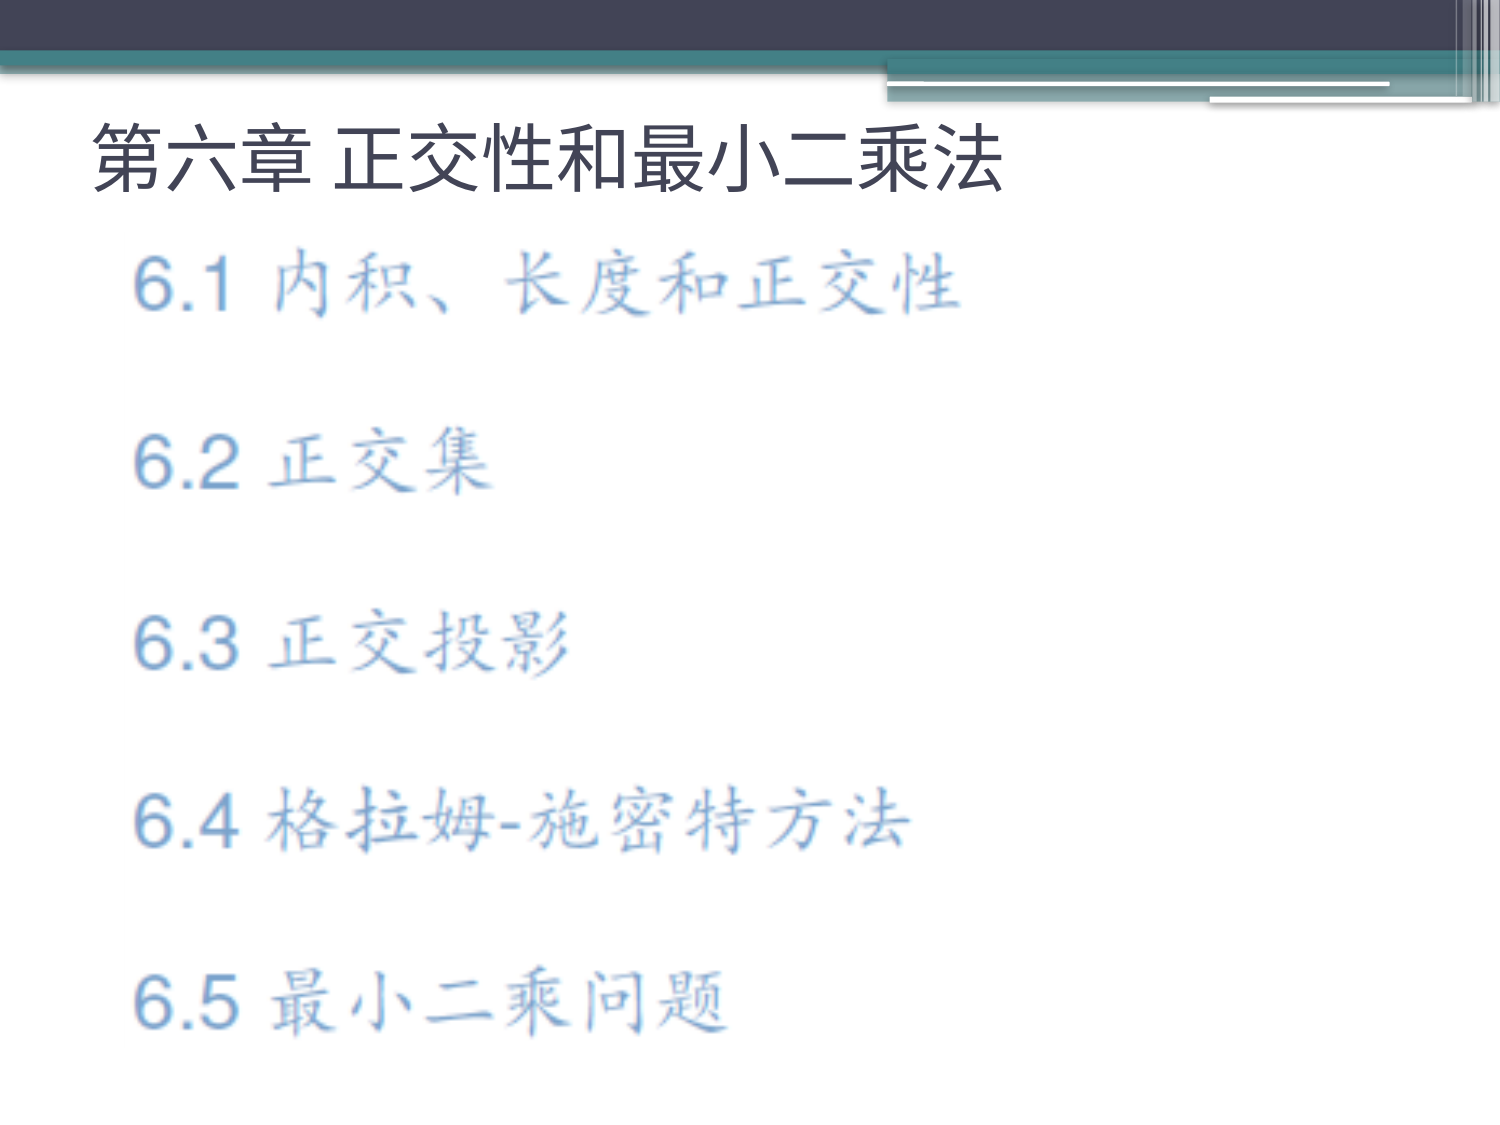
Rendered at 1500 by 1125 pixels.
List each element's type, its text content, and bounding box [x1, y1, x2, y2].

title 第六章 正交性和最小二乘法 [75, 68, 1425, 244]
picture [123, 231, 975, 1048]
